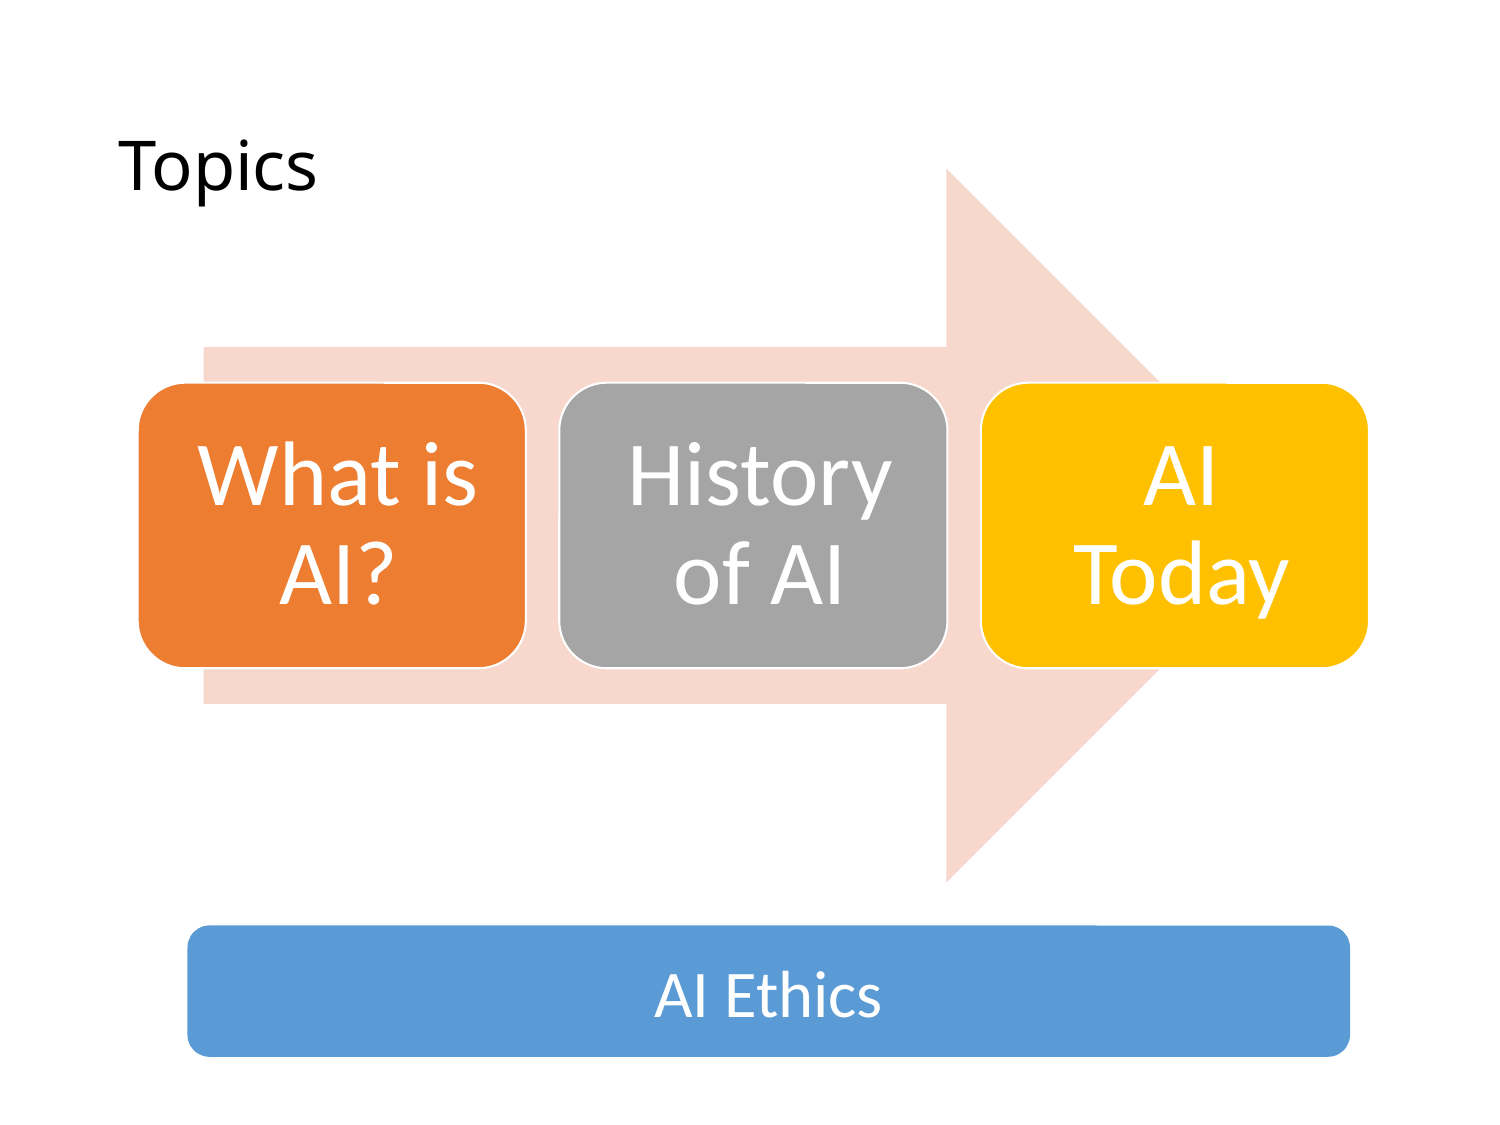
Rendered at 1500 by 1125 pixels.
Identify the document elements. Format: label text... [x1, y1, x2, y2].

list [106, 168, 1401, 883]
text_box AI Ethics [187, 925, 1351, 1057]
title Topics [103, 59, 1397, 278]
